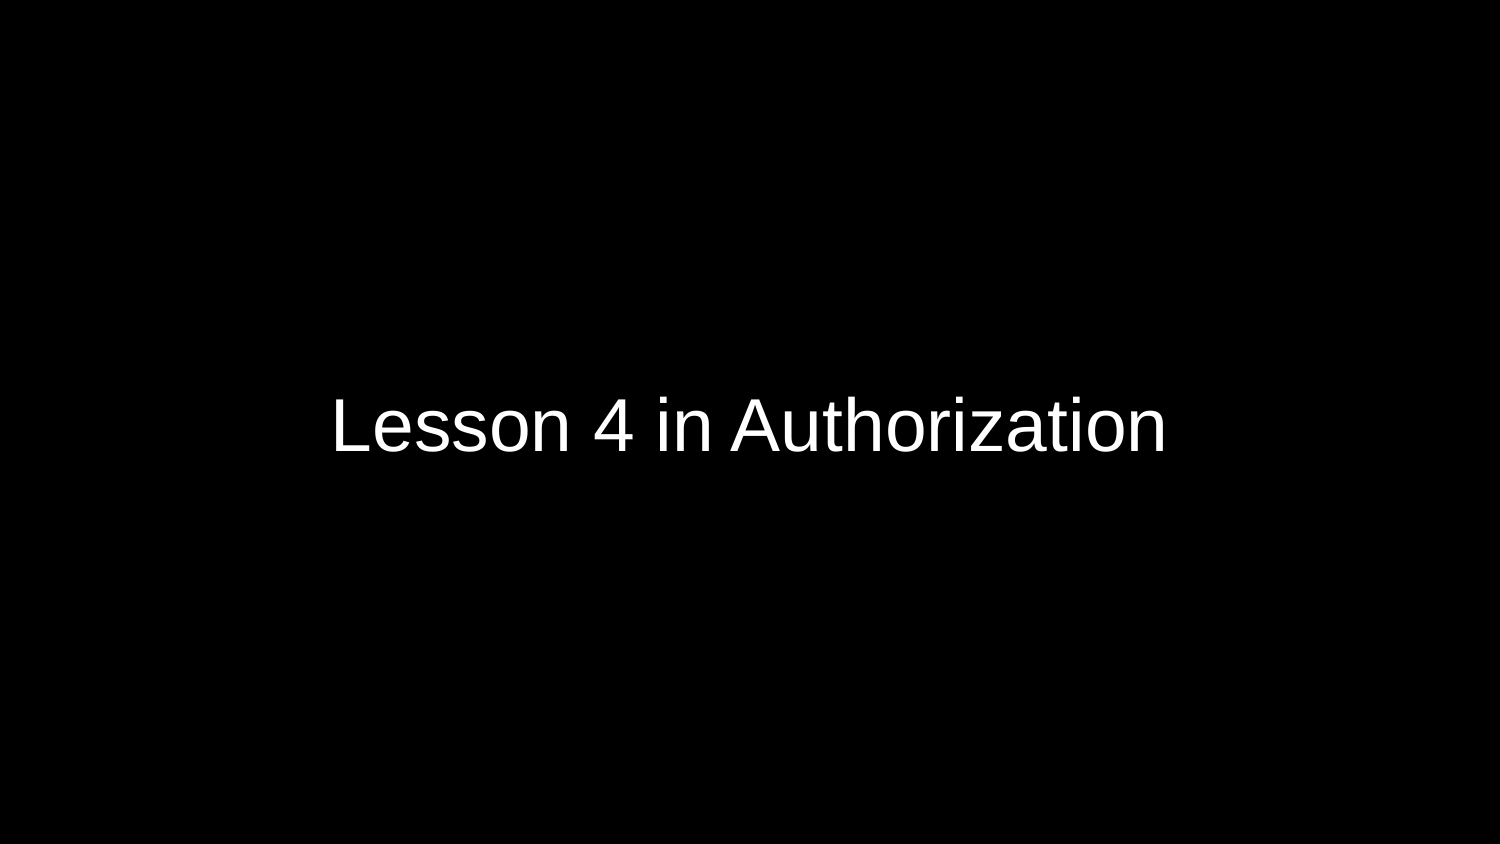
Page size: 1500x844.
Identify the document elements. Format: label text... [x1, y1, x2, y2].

title Lesson 4 in Authorization [51, 352, 1449, 491]
